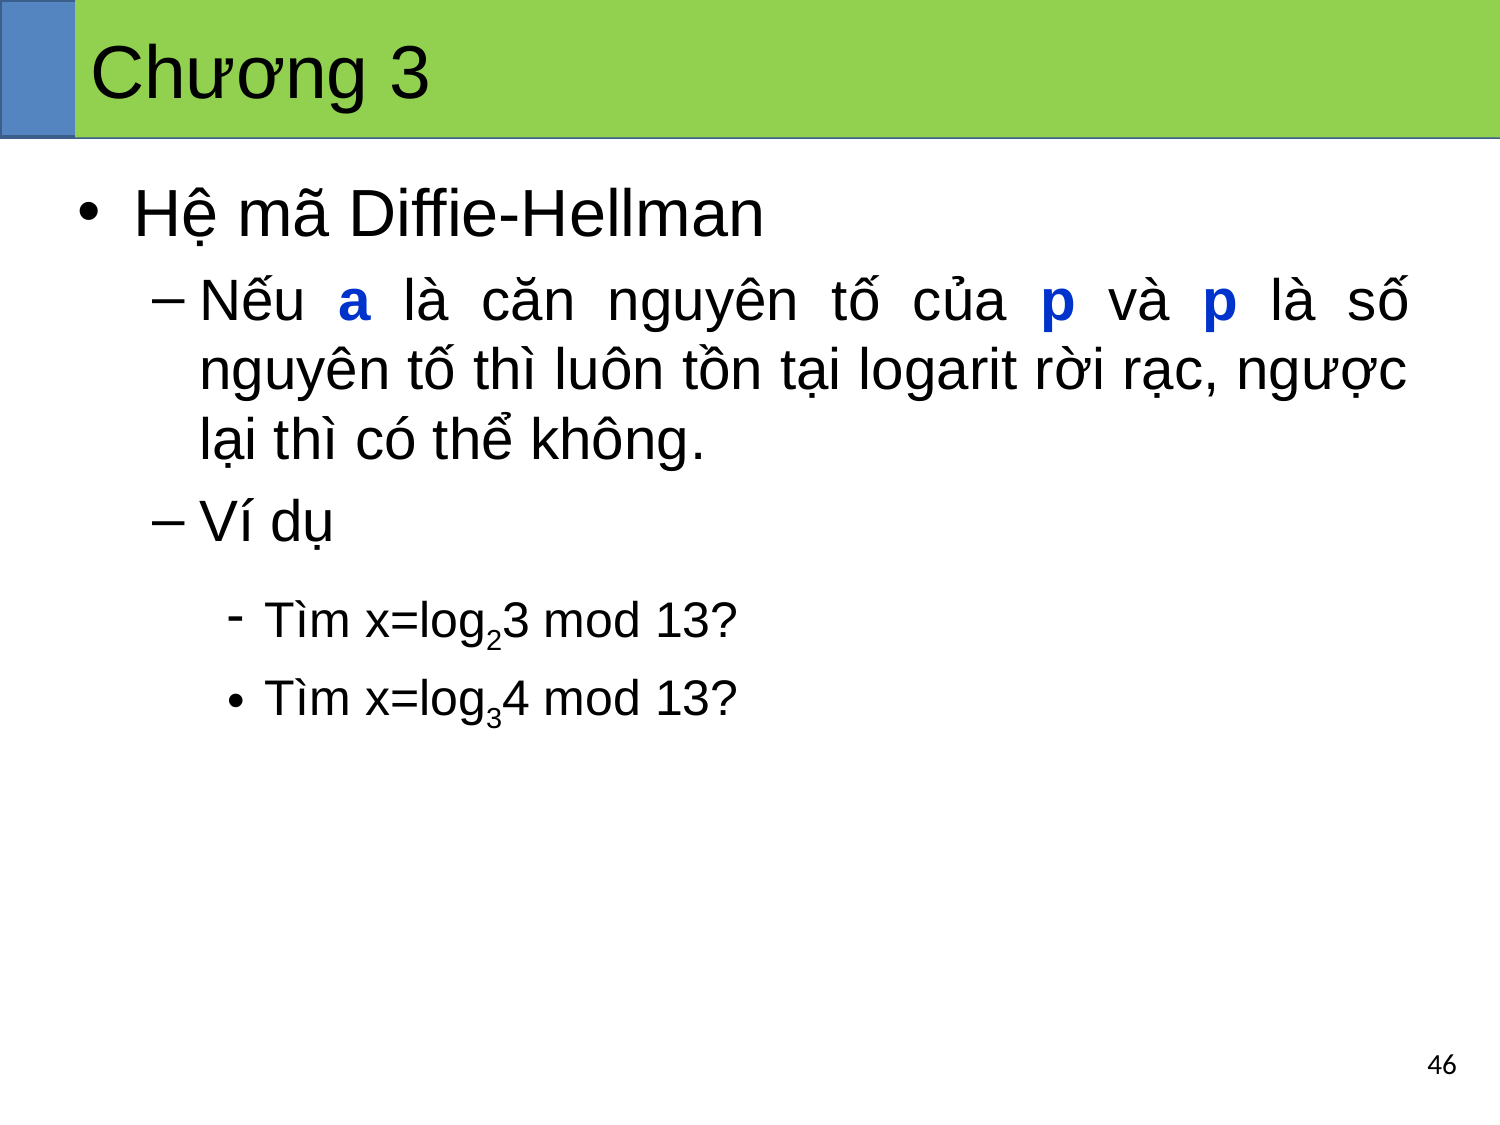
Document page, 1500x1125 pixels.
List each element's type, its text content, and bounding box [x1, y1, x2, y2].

list Hệ mã Diffie-Hellman Nếu a là căn nguyên tố của p và p là số nguyên tố thì luôn tồn tại logarit rời rạc, ngược lại thì có thể không. Ví dụ Tìm x=log23 mod 13? Tìm x=log34 mod 13? [62, 162, 1425, 1025]
slide_number 46 [1412, 1037, 1488, 1098]
title Chương 3 [75, 0, 1500, 138]
